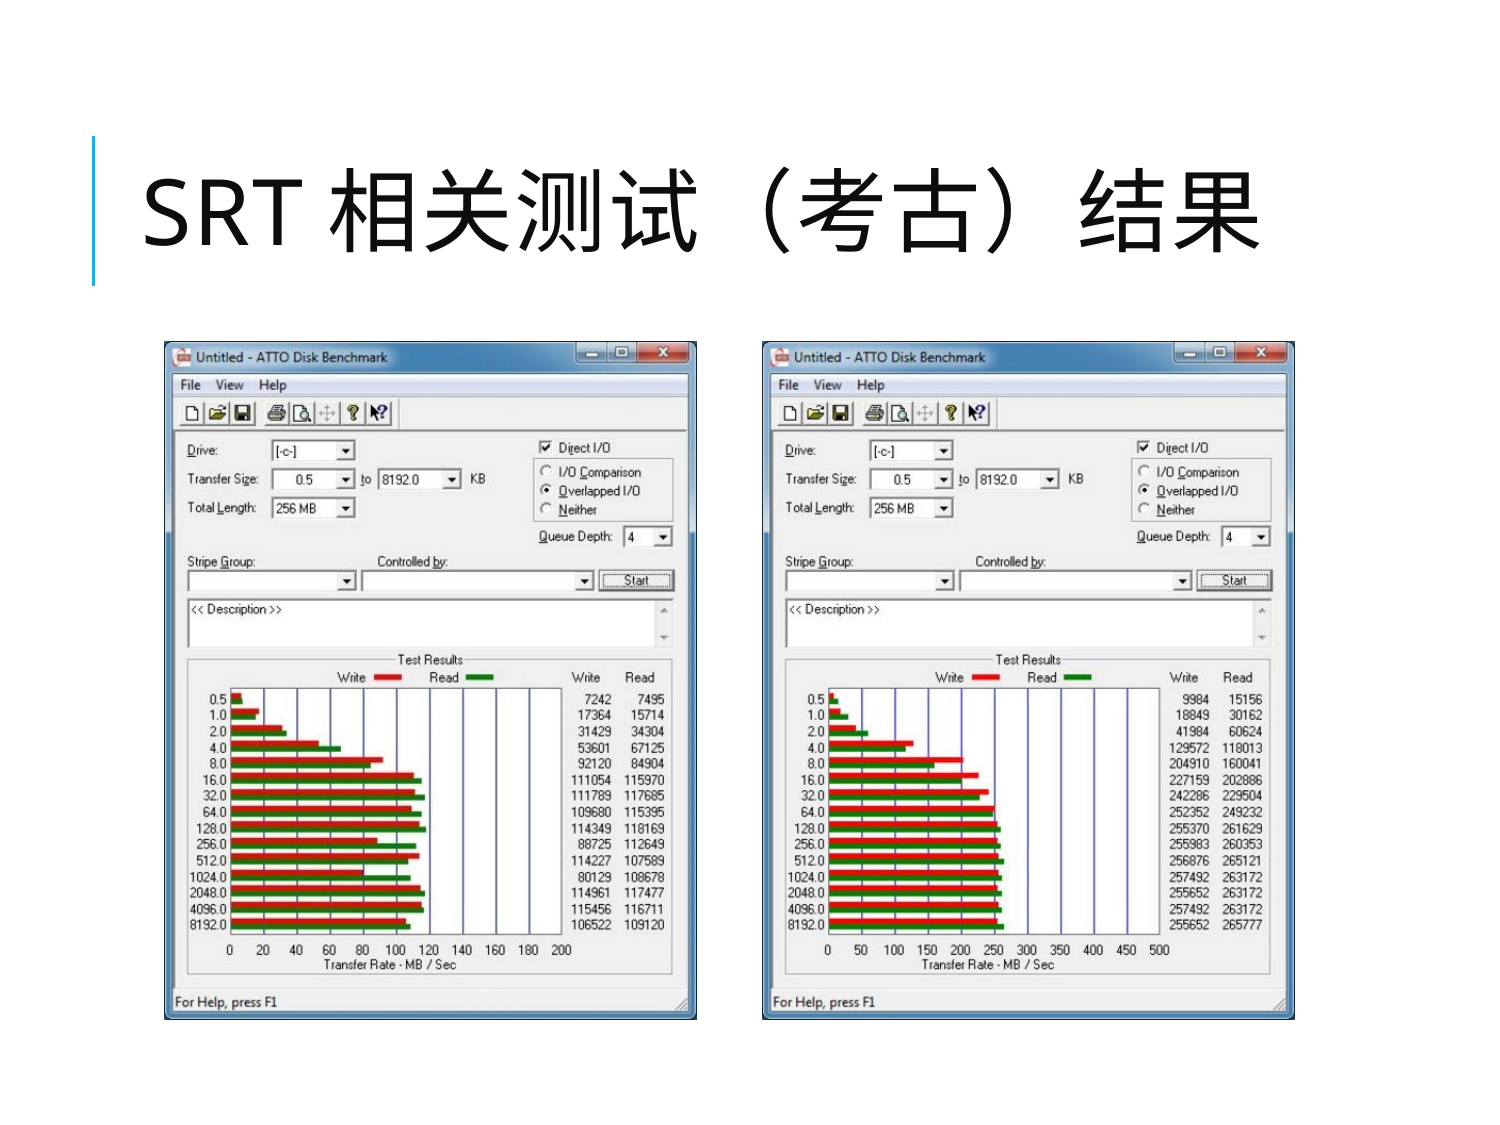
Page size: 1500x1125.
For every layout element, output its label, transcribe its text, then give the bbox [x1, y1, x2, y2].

picture [762, 341, 1295, 1021]
title srt相关测试（考古）结果 [126, 96, 1322, 342]
picture [164, 341, 697, 1021]
